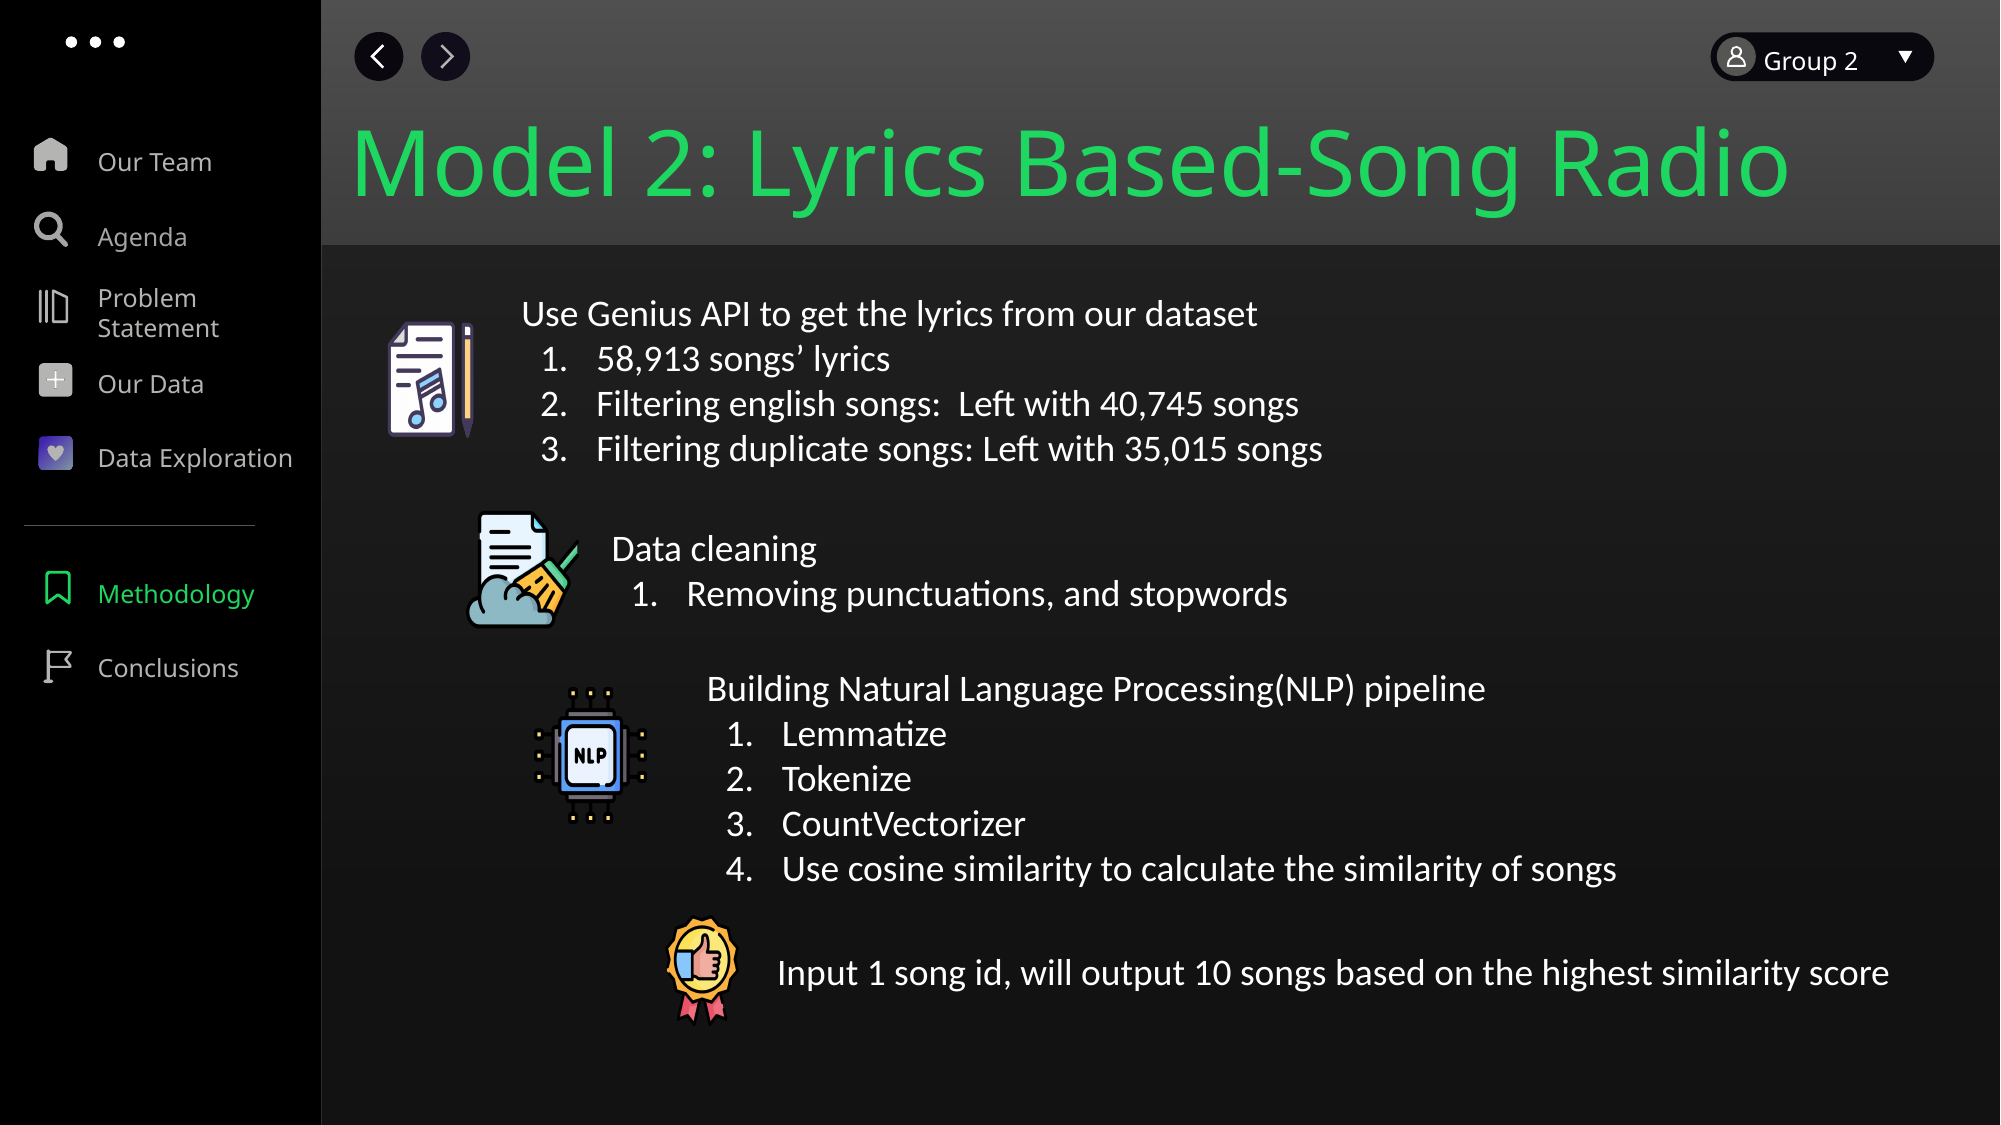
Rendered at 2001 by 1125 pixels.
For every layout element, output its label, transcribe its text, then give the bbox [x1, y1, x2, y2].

picture [466, 501, 580, 638]
text_box Conclusions [82, 645, 269, 690]
text_box Input 1 song id, will output 10 songs based on the highest similarity score [761, 932, 1987, 1008]
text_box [38, 436, 73, 470]
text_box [354, 31, 404, 82]
text_box [1726, 45, 1746, 67]
text_box [1898, 50, 1913, 64]
text_box Methodology [82, 570, 281, 616]
picture [374, 311, 488, 449]
text_box [34, 212, 68, 247]
text_box [1716, 36, 1756, 77]
picture [656, 915, 748, 1027]
text_box [43, 649, 72, 684]
picture [533, 687, 647, 824]
text_box Data Exploration [82, 434, 322, 480]
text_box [420, 31, 471, 82]
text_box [65, 36, 126, 49]
text_box [33, 137, 68, 171]
text_box Problem Statement [82, 274, 255, 350]
text_box Building Natural Language Processing(NLP) pipeline Lemmatize Tokenize CountVectorizer Use cosine similarity to calculate the similarity of songs [691, 649, 1916, 905]
text_box [1710, 32, 1935, 82]
text_box Model 2: Lyrics Based-Song Radio [334, 97, 1963, 223]
text_box Our Data [82, 361, 227, 406]
text_box Our Team [82, 138, 269, 184]
text_box [322, 245, 2000, 1125]
text_box Data cleaning Removing punctuations, and stopwords [596, 509, 1429, 629]
text_box Group 2 [1748, 38, 1879, 83]
text_box [0, 0, 320, 1125]
text_box [45, 570, 71, 605]
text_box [38, 362, 73, 397]
text_box Use Genius API to get the lyrics from our dataset 58,913 songs’ lyrics Filtering english songs: Left with 40,745 songs Filtering duplicate songs: Left with 35,015 songs [506, 273, 1831, 484]
text_box Agenda [82, 213, 214, 259]
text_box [38, 289, 69, 324]
